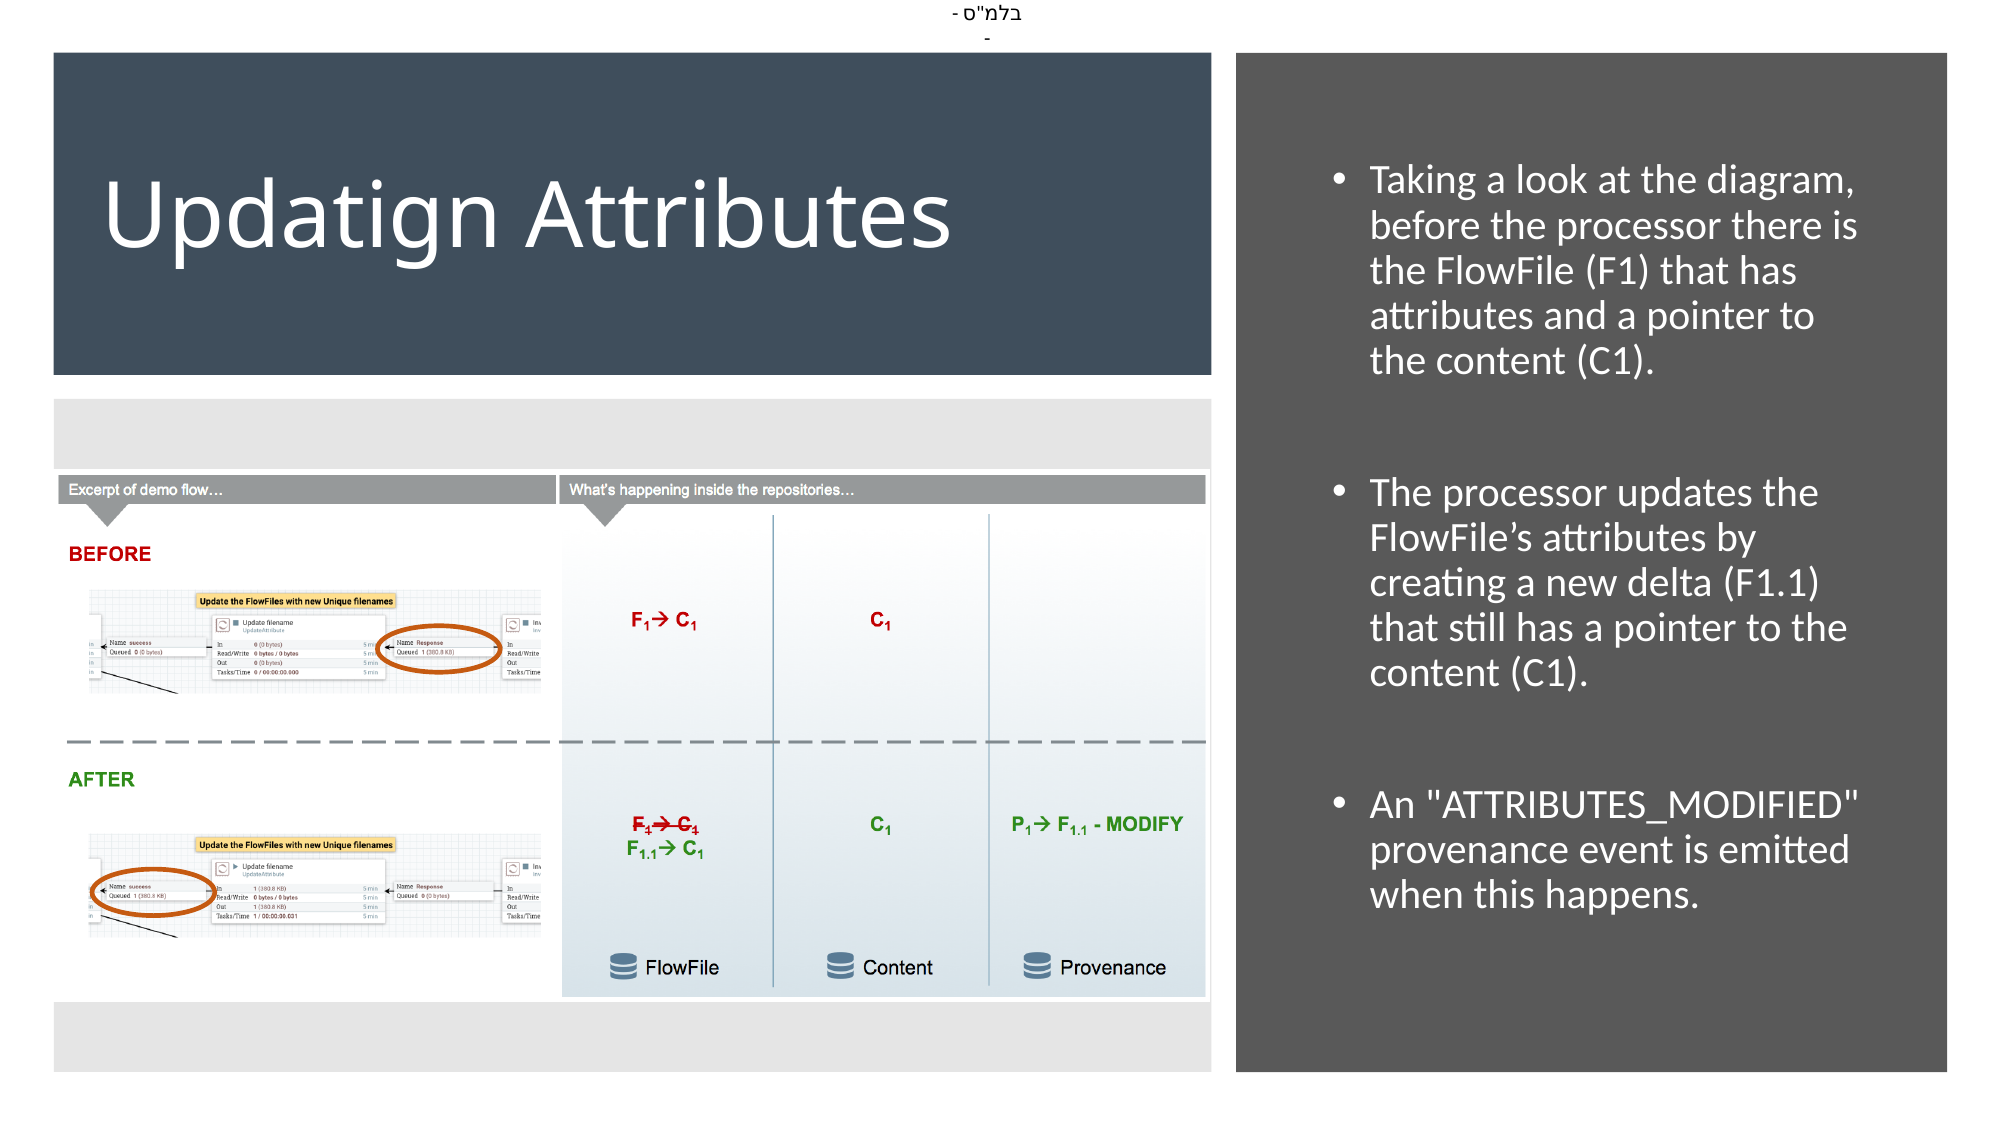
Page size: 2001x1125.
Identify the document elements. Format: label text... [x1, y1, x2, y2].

text_box [53, 52, 1212, 376]
list Taking a look at the diagram, before the processor there is the FlowFile (F1) that has attributes and a pointer to the content (C1). The processor updates the FlowFile’s attributes by creating a new delta (F1.1) that still has a pointer to the content (C1). An "ATTRIBUTES_MODIFIED" provenance event is emitted when this happens. [1317, 150, 1879, 947]
title Updatign Attributes [85, 84, 1168, 352]
text_box [53, 398, 1212, 1073]
picture [53, 469, 1210, 1002]
text_box [1235, 52, 1948, 1073]
